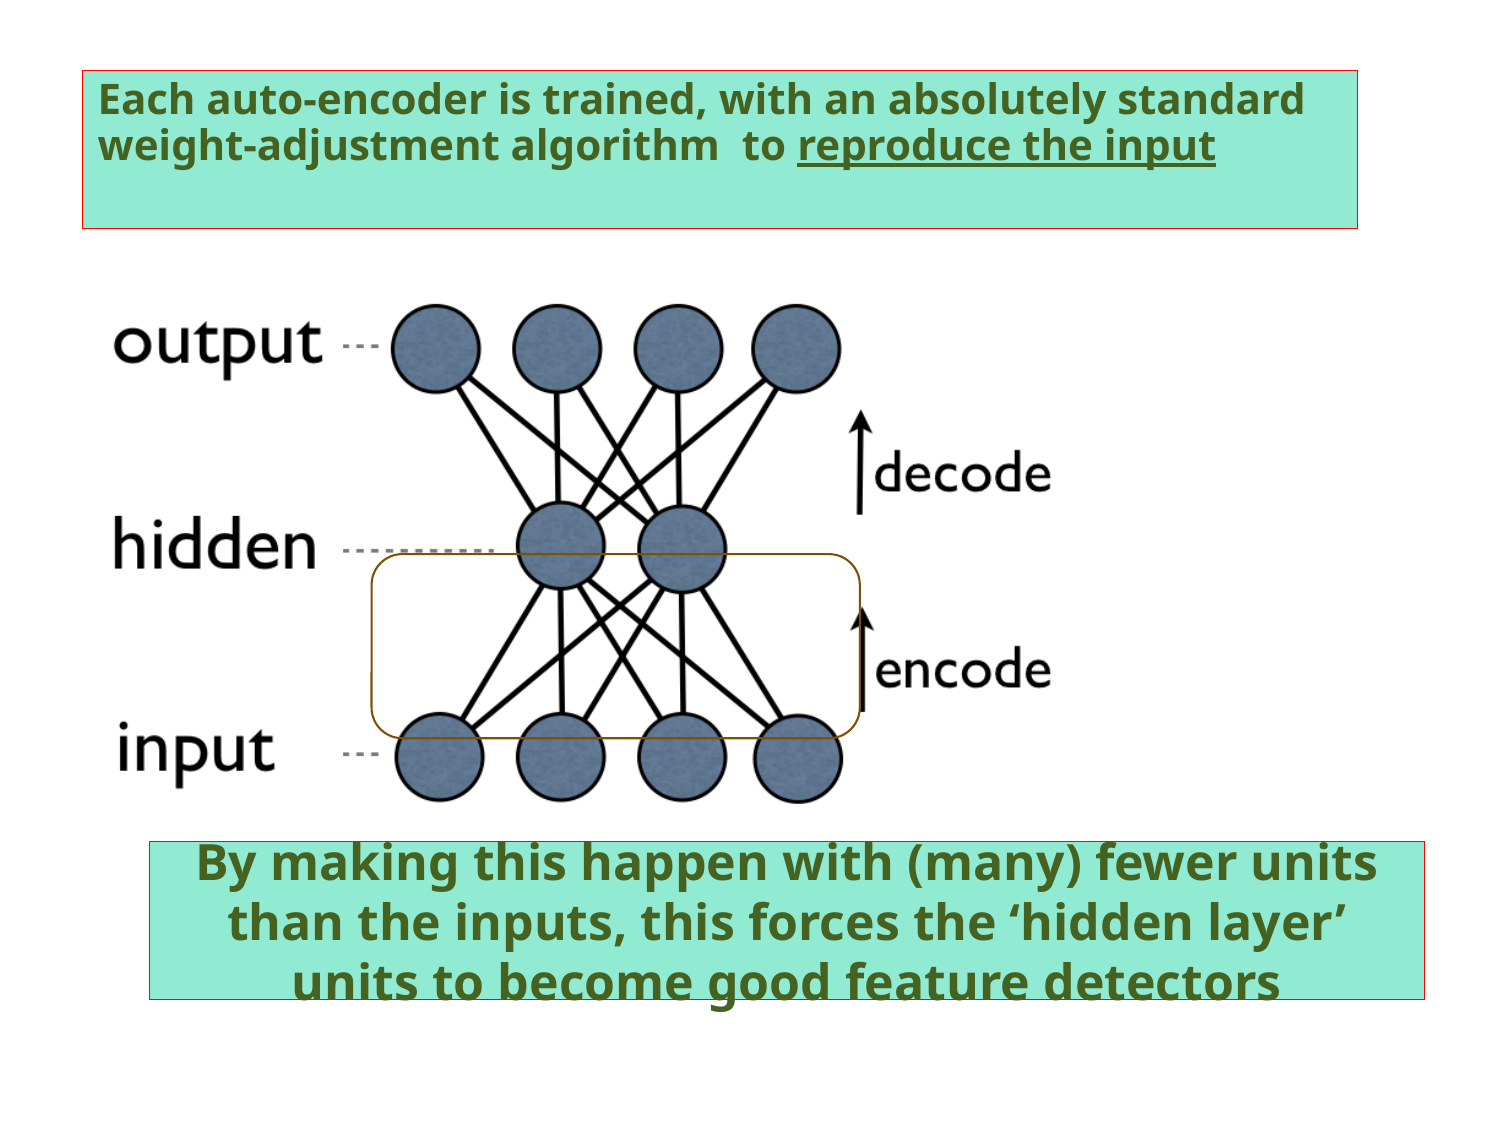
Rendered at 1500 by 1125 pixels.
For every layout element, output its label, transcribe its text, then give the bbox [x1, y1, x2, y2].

picture [76, 282, 1081, 827]
title Each auto-encoder is trained, with an absolutely standard weight-adjustment algorithm to reproduce the input [82, 70, 1358, 229]
text_box By making this happen with (many) fewer units than the inputs, this forces the ‘hidden layer’ units to become good feature detectors [149, 841, 1425, 1000]
